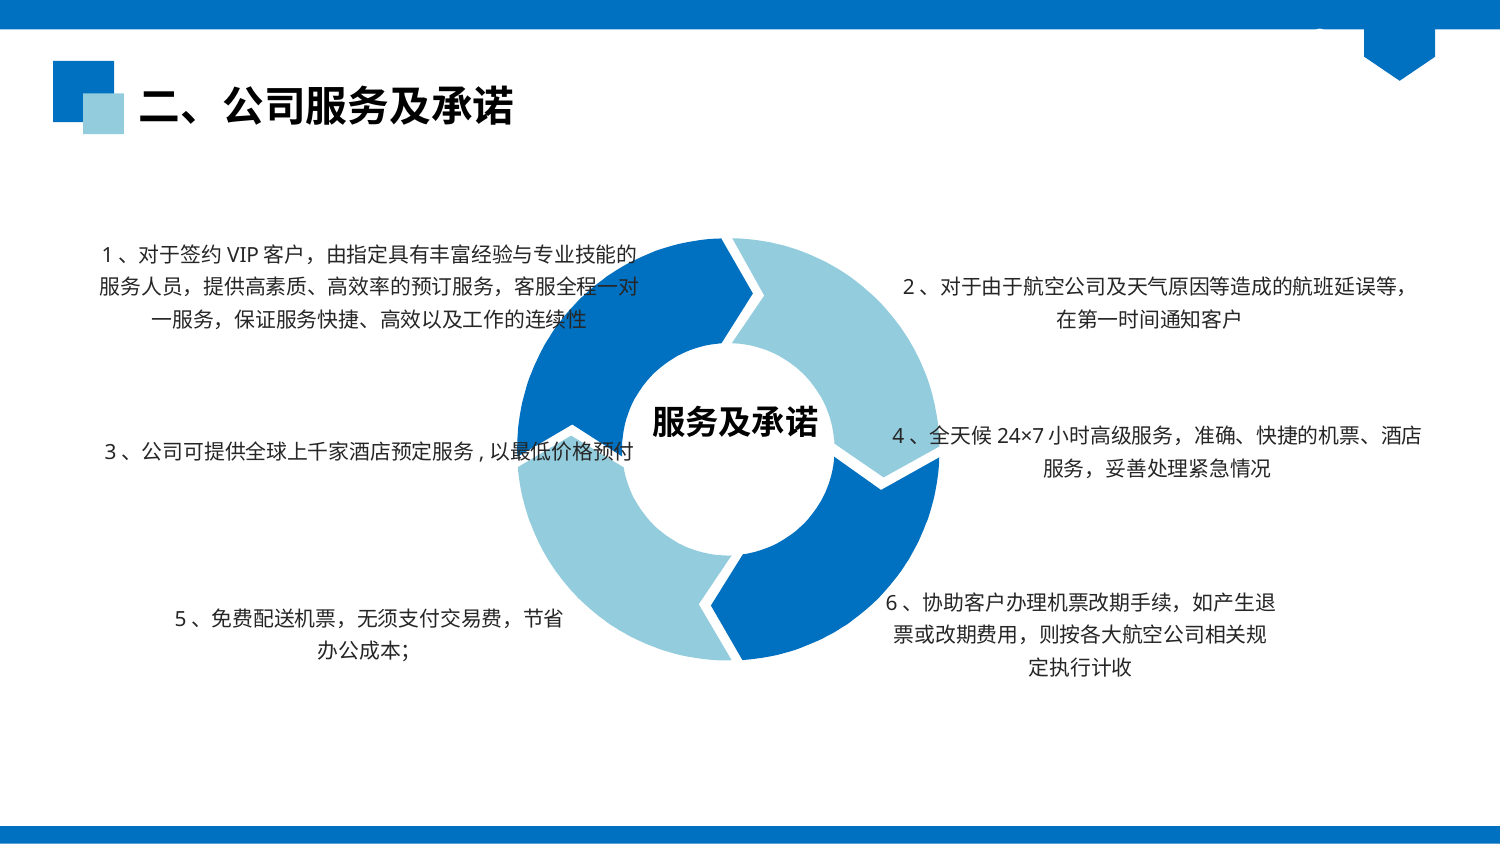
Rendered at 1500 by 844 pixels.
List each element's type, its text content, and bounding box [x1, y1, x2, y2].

text_box 二、公司服务及承诺 [123, 72, 570, 138]
text_box 6、协助客户办理机票改期手续，如产生退票或改期费用，则按各大航空公司相关规定执行计收 [871, 564, 1291, 697]
text_box [0, 824, 1500, 844]
text_box 2、对于由于航空公司及天气原因等造成的航班延误等，在第一时间通知客户 [885, 232, 1414, 366]
text_box 1、对于签约VIP客户，由指定具有丰富经验与专业技能的服务人员，提供高素质、高效率的预订服务，客服全程一对一服务，保证服务快捷、高效以及工作的连续性 [83, 232, 656, 366]
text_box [1363, 8, 1436, 81]
text_box 5、免费配送机票，无须支付交易费，节省办公成本； [160, 564, 580, 697]
text_box [0, 0, 1500, 32]
text_box [81, 91, 126, 136]
text_box [51, 59, 116, 124]
text_box 4、全天候24×7小时高级服务，准确、快捷的机票、酒店服务，妥善处理紧急情况 [944, 381, 1444, 515]
text_box 3、公司可提供全球上千家酒店预定服务,以最低价格预付 [83, 381, 511, 515]
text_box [516, 237, 940, 661]
